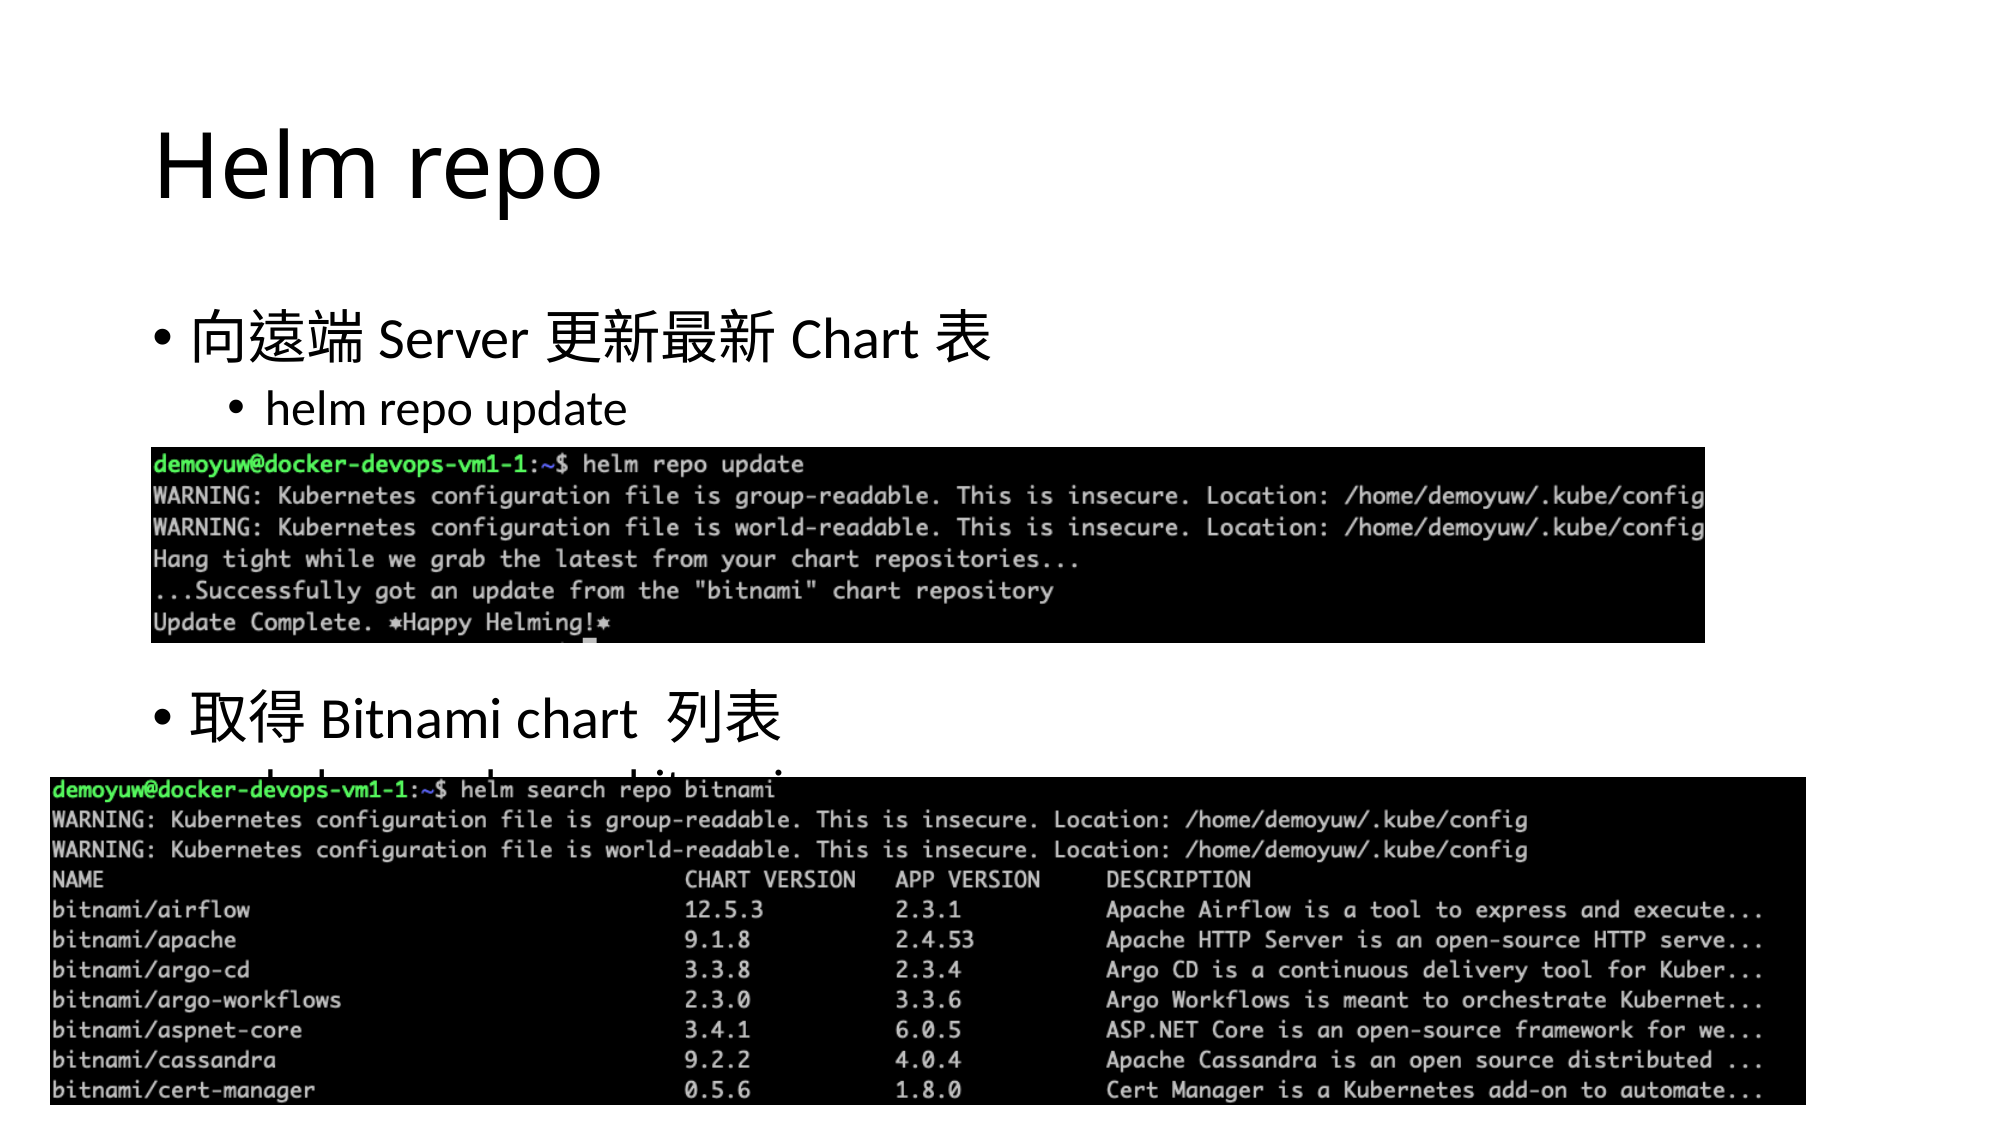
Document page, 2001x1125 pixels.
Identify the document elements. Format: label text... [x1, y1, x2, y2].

title Helm repo [137, 59, 1863, 278]
list 向遠端Server更新最新Chart表 helm repo update 取得Bitnami chart 列表 helm search repo bitnami [137, 301, 1863, 1015]
picture [151, 447, 1705, 643]
picture [50, 777, 1806, 1105]
